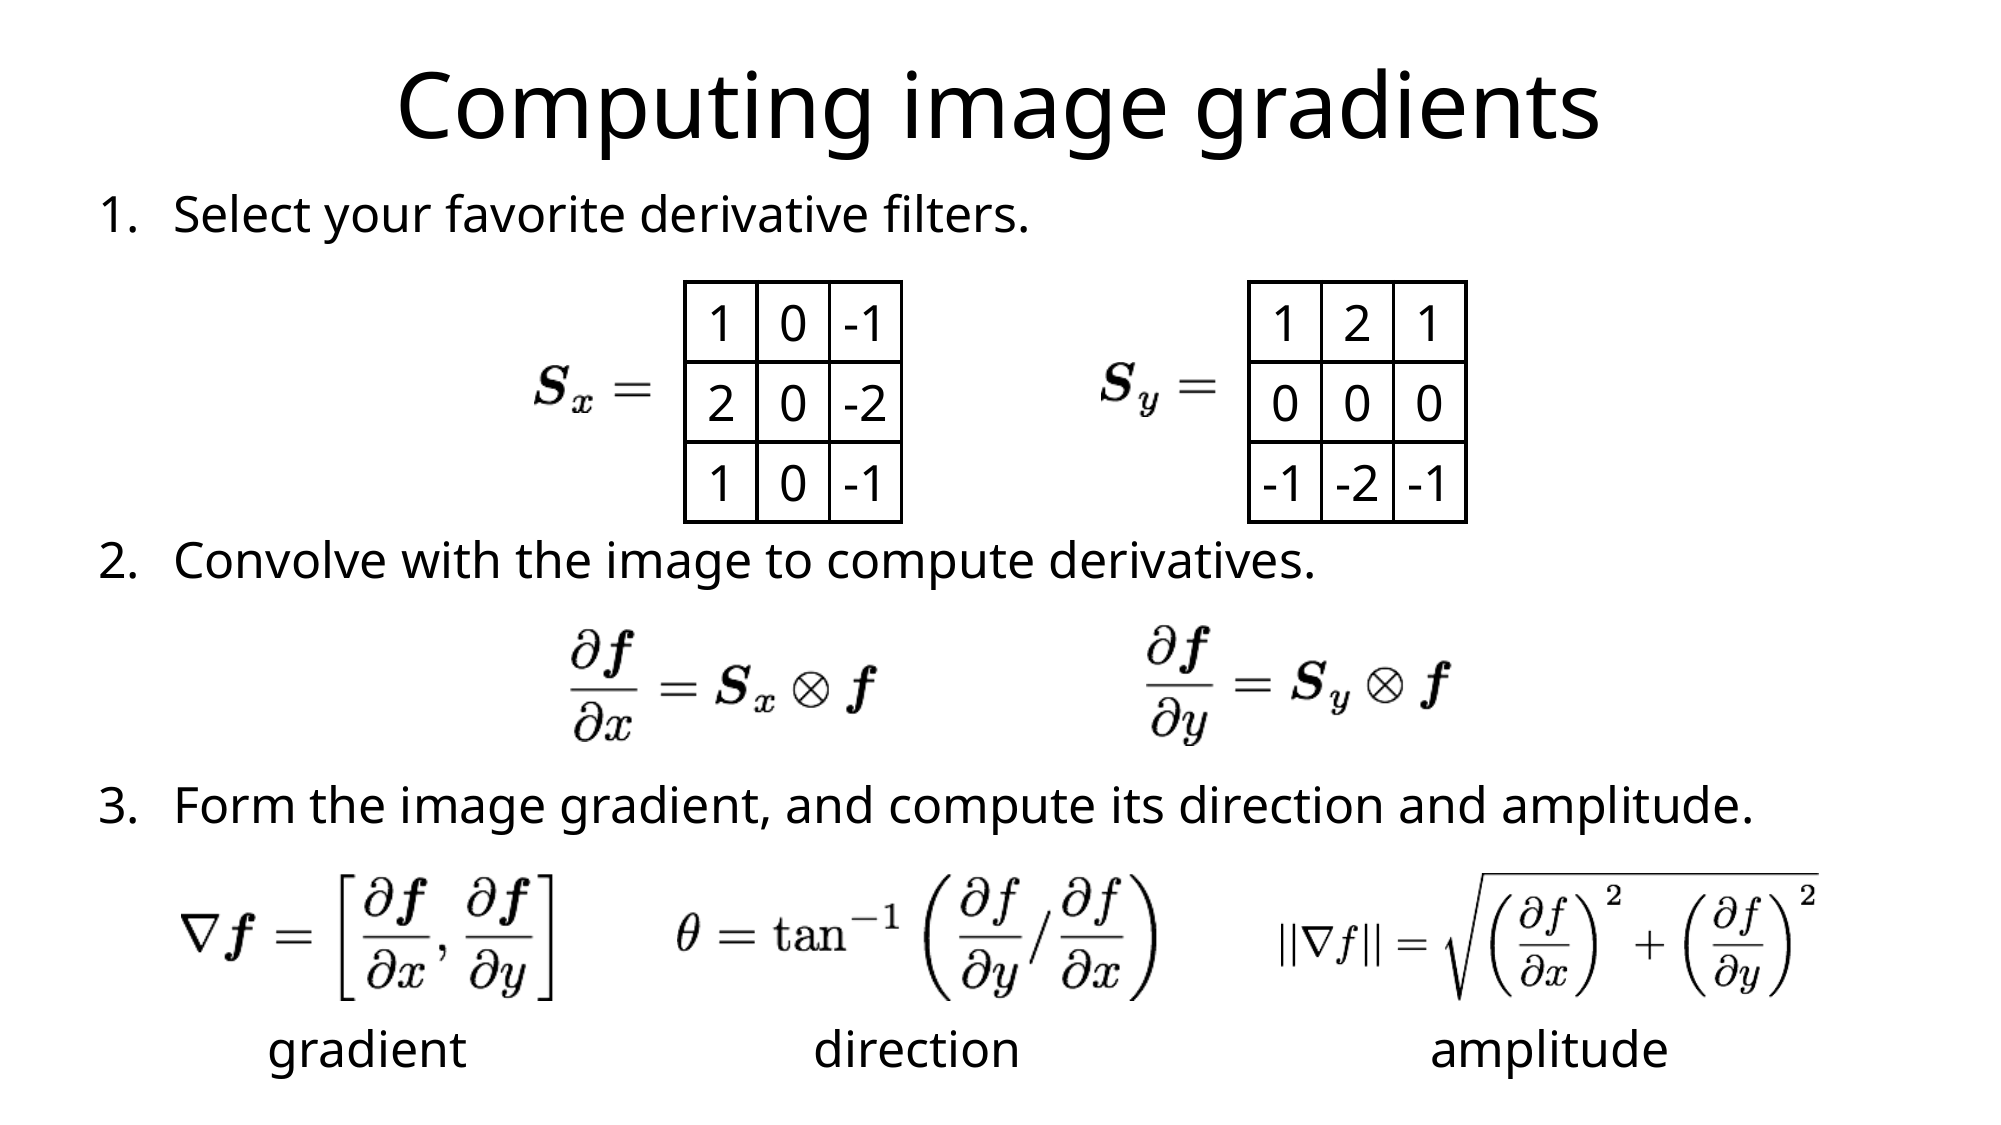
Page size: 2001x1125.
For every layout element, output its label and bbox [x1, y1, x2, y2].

text_box [83, 763, 1917, 852]
title [0, 0, 2000, 218]
text_box [534, 281, 902, 497]
text_box [1281, 1007, 1819, 1096]
text_box [1101, 281, 1466, 497]
text_box [83, 171, 1917, 260]
text_box [677, 1007, 1158, 1096]
text_box [181, 1007, 554, 1096]
picture [570, 628, 879, 742]
picture [1146, 624, 1453, 746]
text_box [83, 518, 1917, 607]
text_box [181, 873, 1819, 1001]
